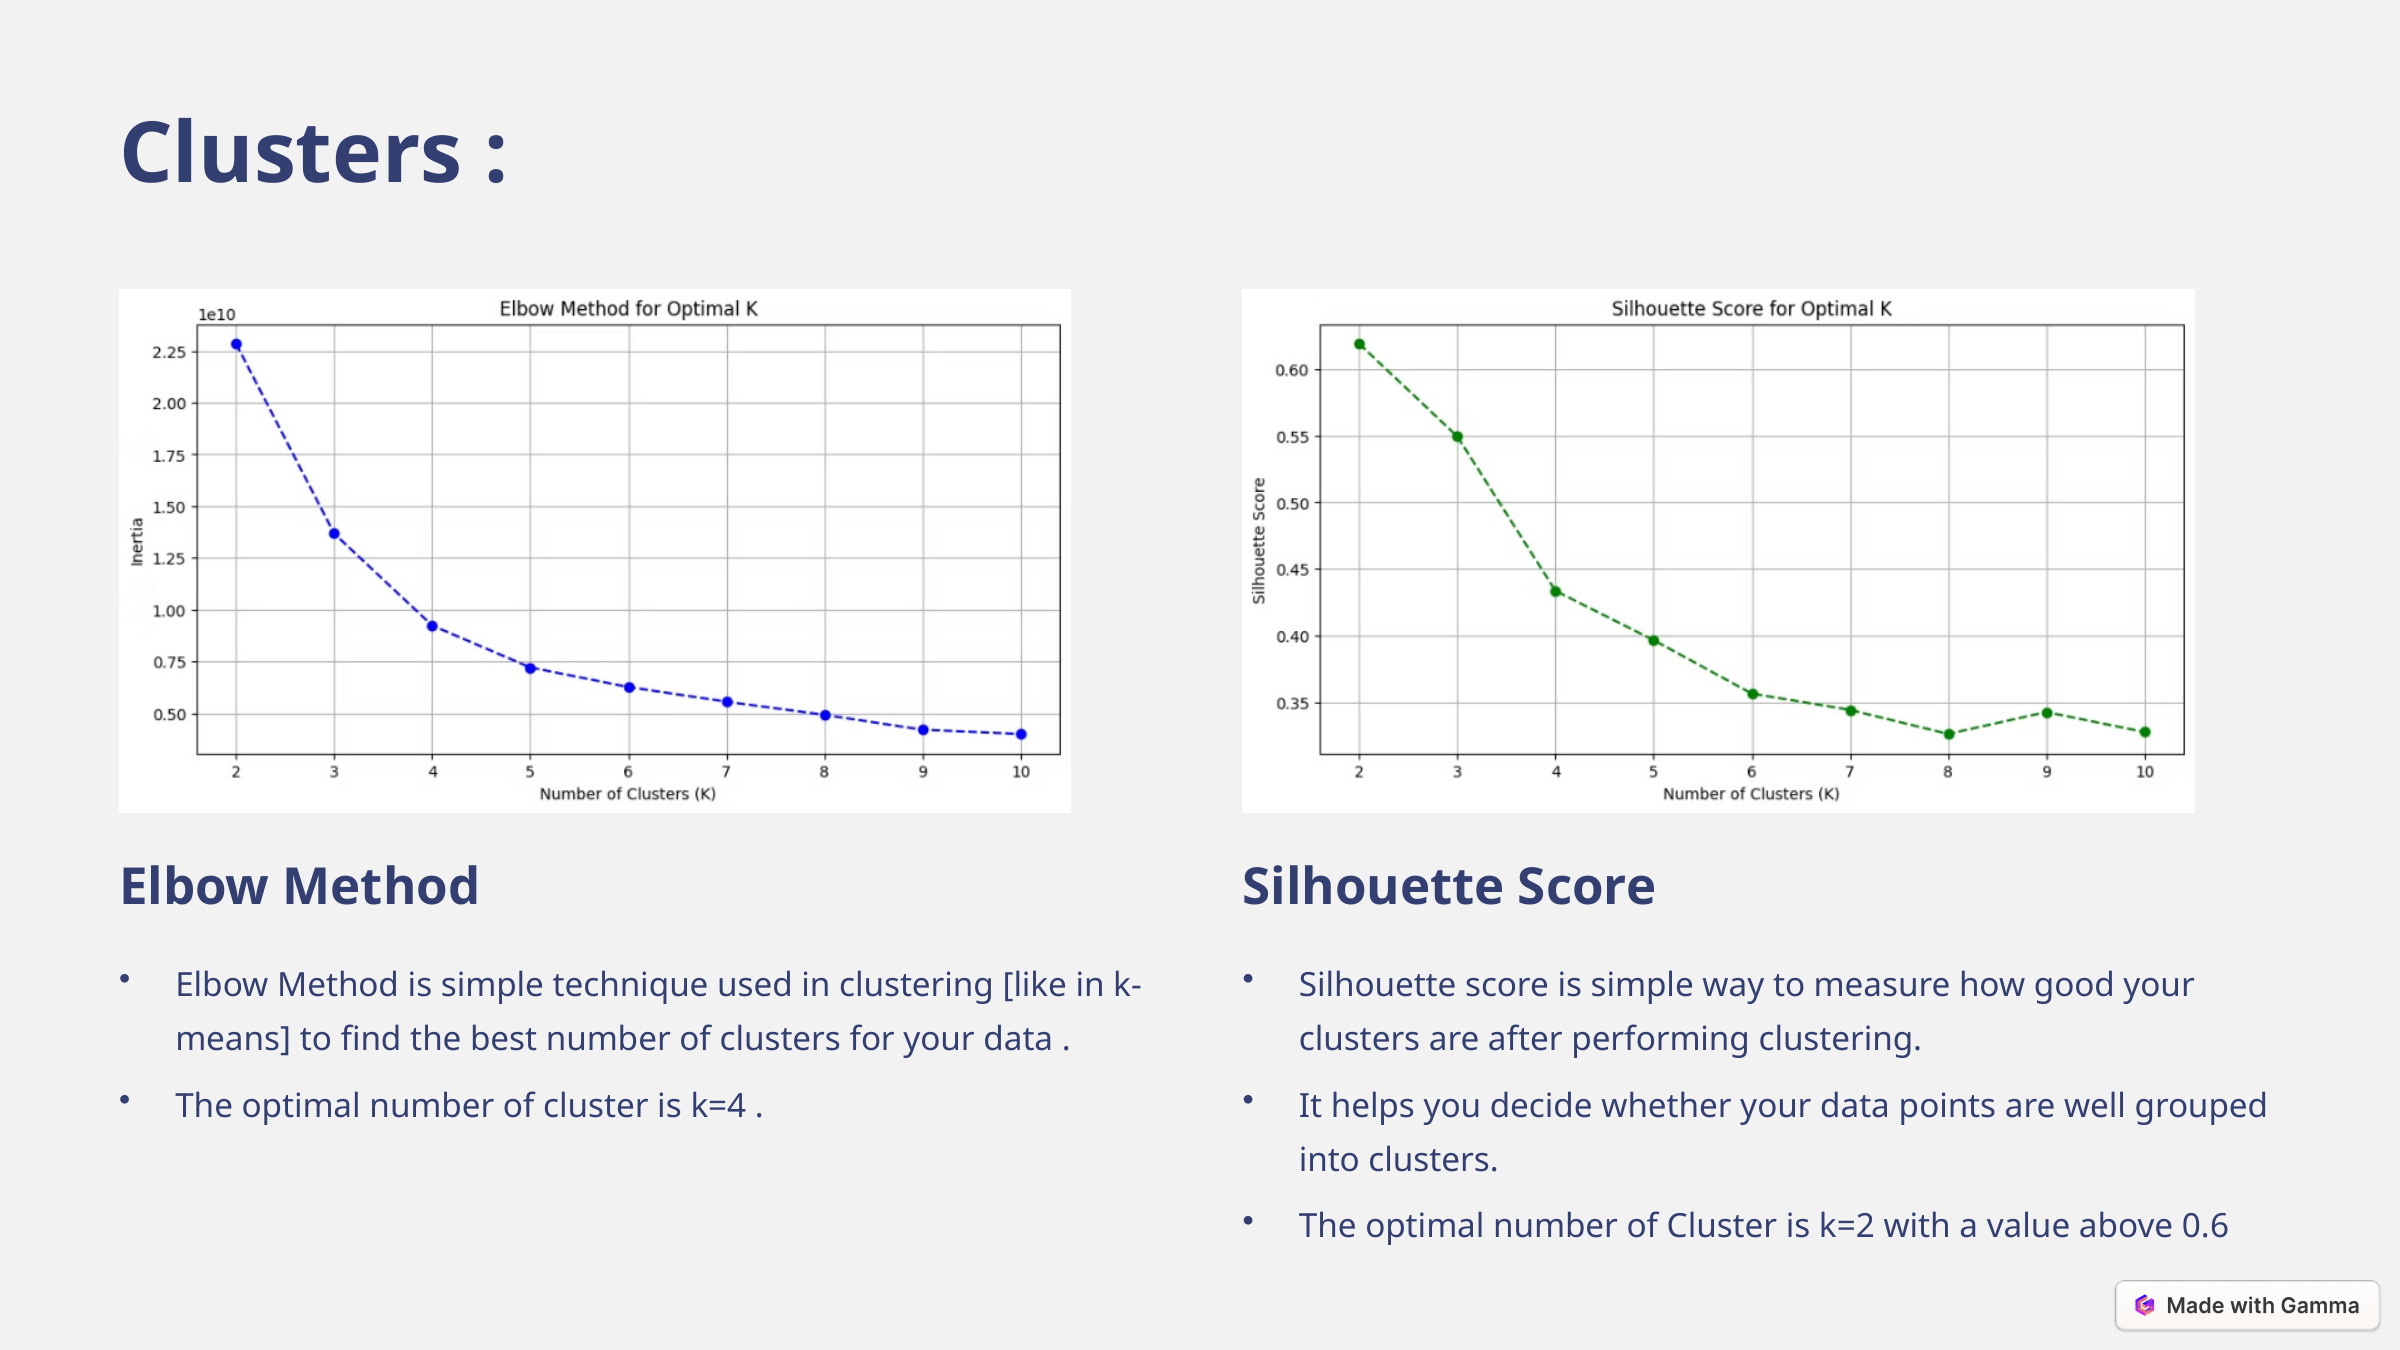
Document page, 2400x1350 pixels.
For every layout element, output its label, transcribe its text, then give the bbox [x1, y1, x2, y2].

picture [119, 289, 1071, 813]
picture [2106, 1271, 2389, 1339]
picture [1242, 289, 2195, 813]
text_box Clusters : [119, 93, 971, 200]
text_box Elbow Method is simple technique used in clustering [like in k-means] to find the best number of clusters for your data . [119, 948, 1159, 1058]
text_box The optimal number of cluster is k=4 . [119, 1069, 1159, 1124]
text_box Silhouette score is simple way to measure how good your clusters are after performing clustering. [1242, 948, 2282, 1058]
text_box It helps you decide whether your data points are well grouped into clusters. [1242, 1069, 2282, 1179]
text_box Elbow Method [119, 850, 631, 915]
text_box The optimal number of Cluster is k=2 with a value above 0.6 [1242, 1190, 2282, 1245]
text_box Silhouette Score [1242, 850, 1773, 915]
